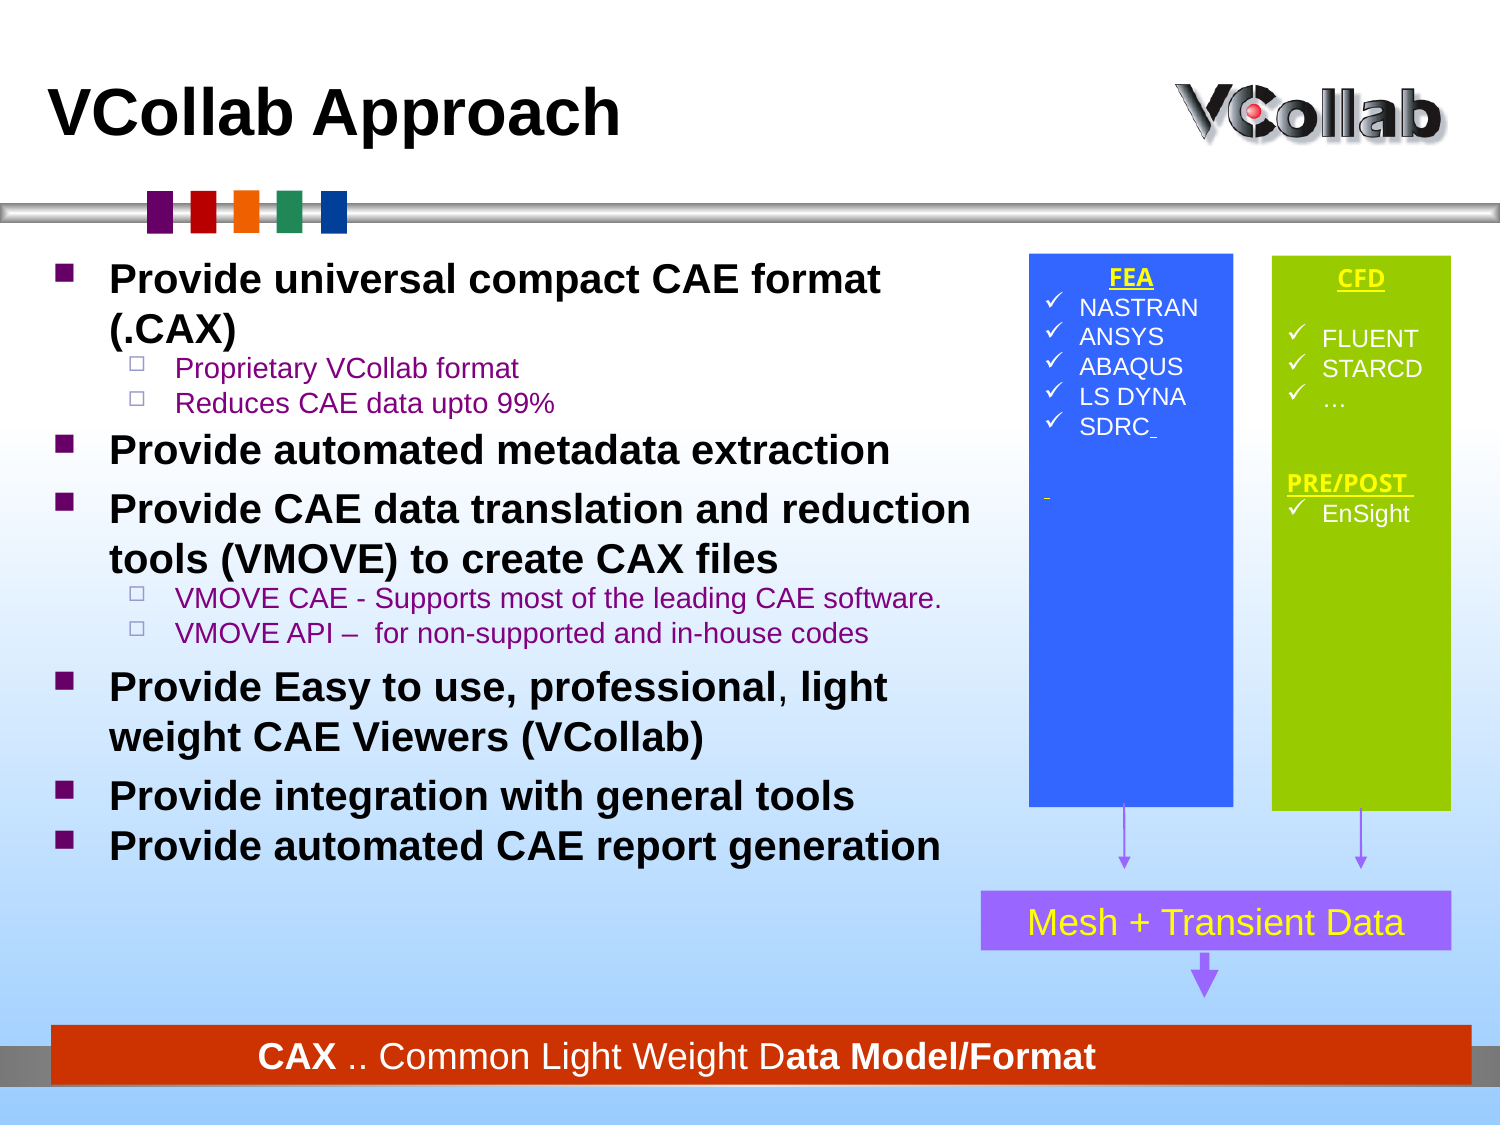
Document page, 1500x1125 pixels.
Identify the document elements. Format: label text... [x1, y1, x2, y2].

text_box [1118, 803, 1131, 869]
text_box Provide universal compact CAE format (.CAX) Proprietary VCollab format Reduces CAE data upto 99% Provide automated metadata extraction Provide CAE data translation and reduction tools (VMOVE) to create CAX files VMOVE CAE - Supports most of the leading CAE software. VMOVE API – for non-supported and in-house codes Provide Easy to use, professional, light weight CAE Viewers (VCollab) Provide integration with general tools Provide automated CAE report generation [38, 244, 994, 932]
text_box CAX .. Common Light Weight Data Model/Format [51, 1024, 1472, 1085]
text_box FEA NASTRAN ANSYS ABAQUS LS DYNA SDRC [1029, 253, 1234, 808]
text_box [1354, 807, 1368, 869]
picture [1170, 78, 1448, 146]
text_box [1198, 952, 1211, 998]
text_box CFD FLUENT STARCD … PRE/POST EnSight [1271, 255, 1451, 811]
text_box VCollab Approach [32, 64, 798, 153]
text_box Mesh + Transient Data [980, 890, 1452, 951]
